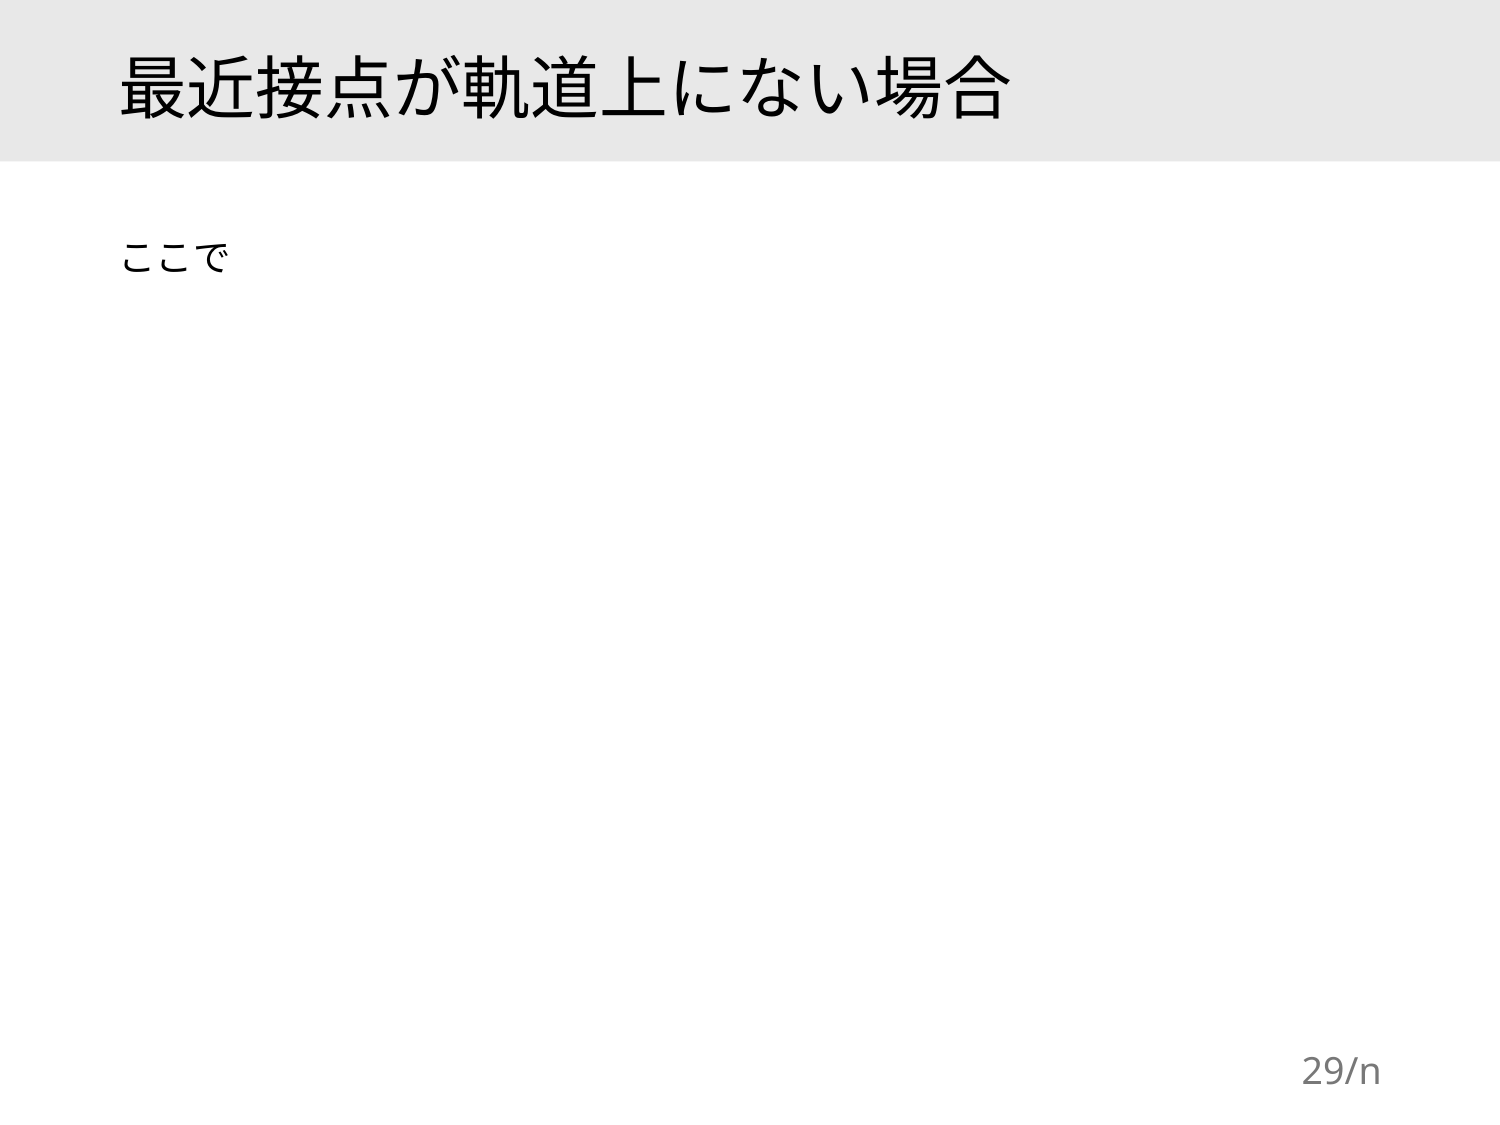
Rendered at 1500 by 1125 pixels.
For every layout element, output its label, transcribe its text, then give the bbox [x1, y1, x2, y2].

slide_number 29/n [1059, 1042, 1397, 1103]
text_box [0, 0, 1500, 163]
title 最近接点が軌道上にない場合 [103, 11, 1397, 173]
list ここで [103, 203, 1397, 1065]
